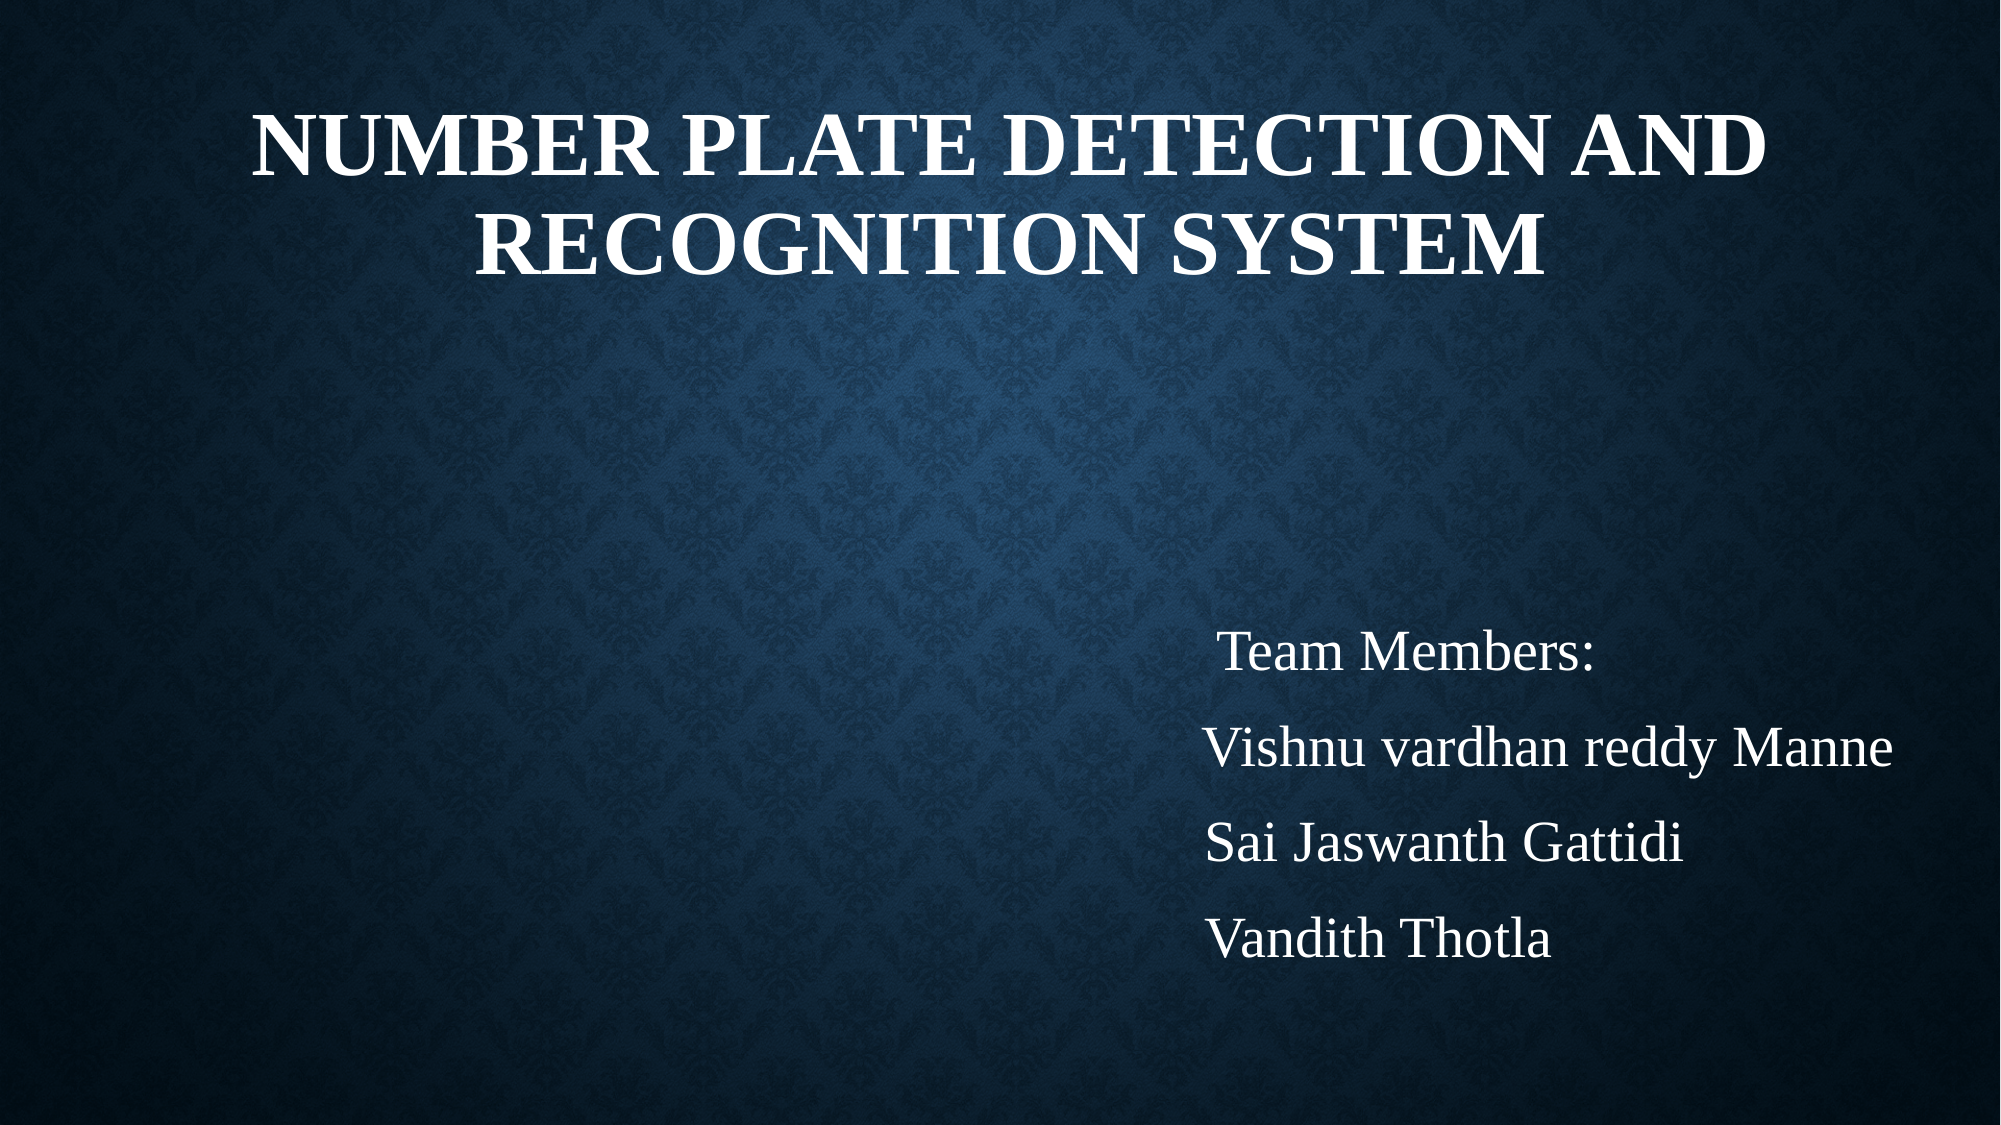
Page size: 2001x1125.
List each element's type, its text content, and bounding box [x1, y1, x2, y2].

title Number plate Detection and Recognition System [70, 75, 1952, 302]
subtitle Team Members: Vishnu vardhan reddy Manne Sai Jaswanth Gattidi Vandith Thotla [261, 590, 1936, 988]
